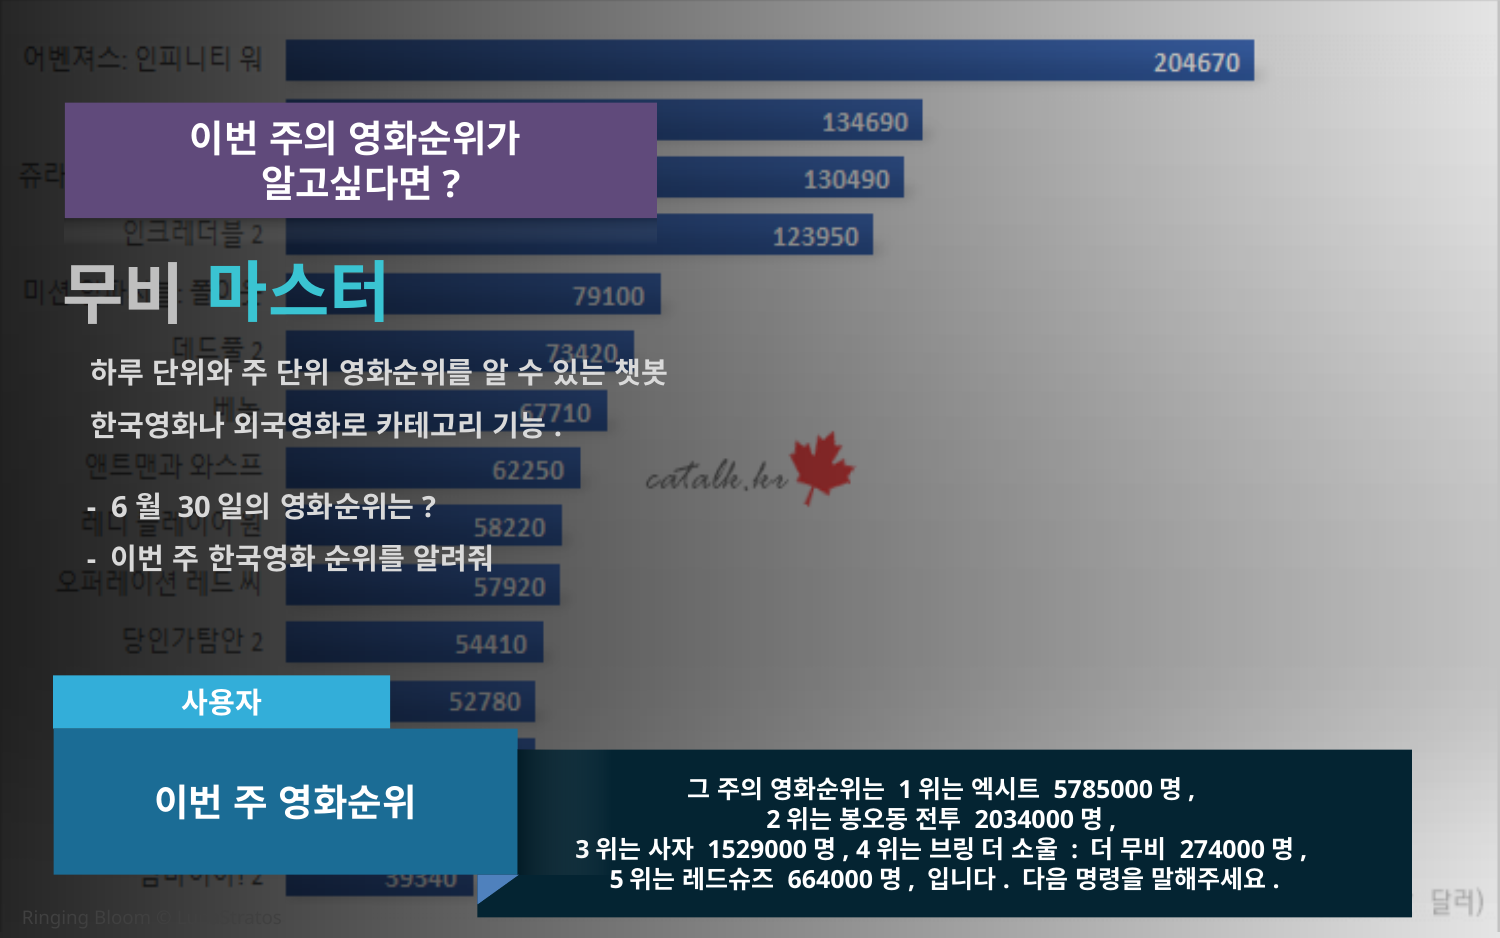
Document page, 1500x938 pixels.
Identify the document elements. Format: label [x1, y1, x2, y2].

picture [0, 0, 1500, 932]
text_box [52, 675, 1413, 918]
